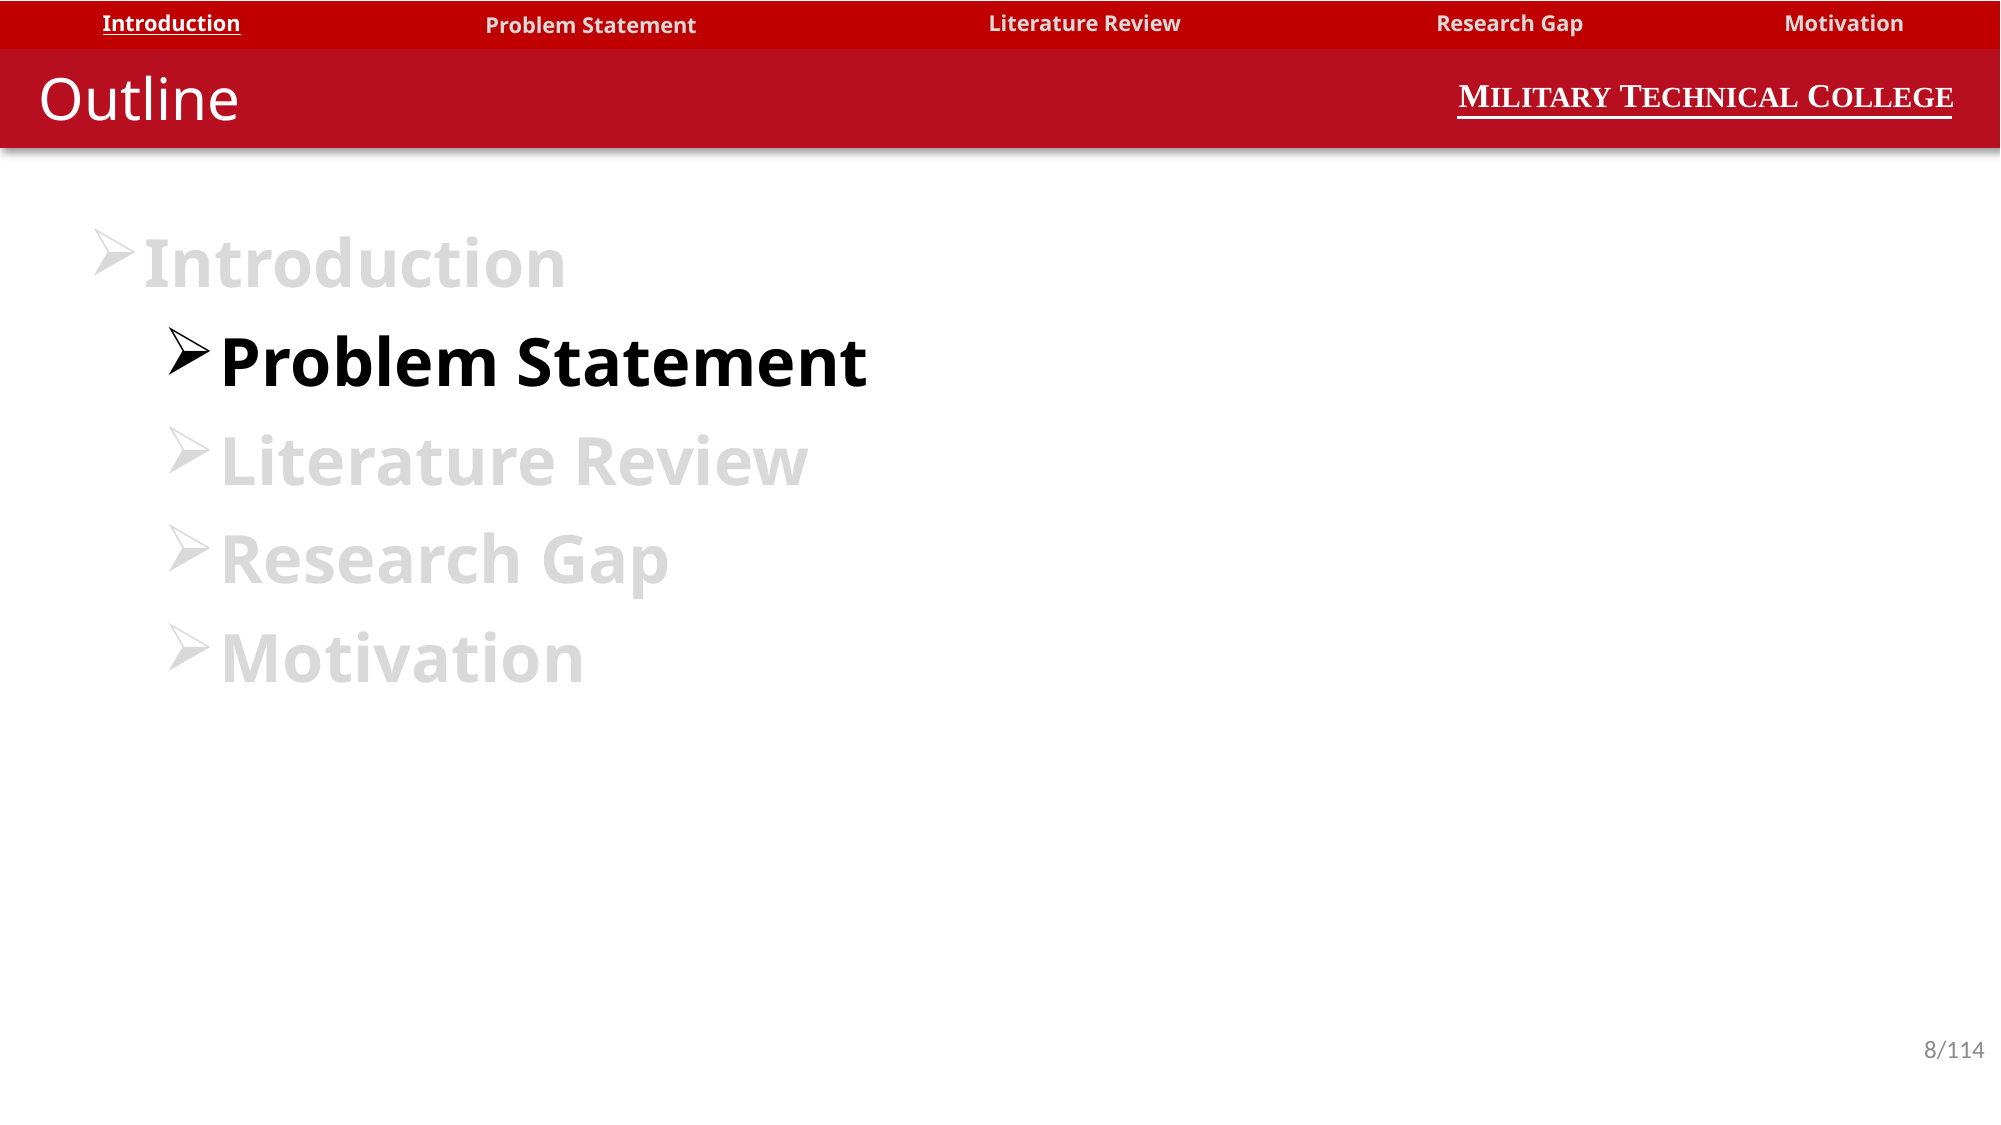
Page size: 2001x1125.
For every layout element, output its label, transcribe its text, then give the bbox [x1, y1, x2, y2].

table_header Motivation [1689, 1, 2000, 49]
table_header Introduction [0, 1, 344, 49]
table_header Literature Review [839, 1, 1331, 49]
table_header Problem Statement [344, 1, 839, 49]
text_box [0, 49, 2000, 148]
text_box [1443, 66, 2000, 123]
table_header Research Gap [1331, 1, 1689, 49]
text_box Introduction Problem Statement Literature Review Research Gap Motivation [73, 213, 1852, 802]
